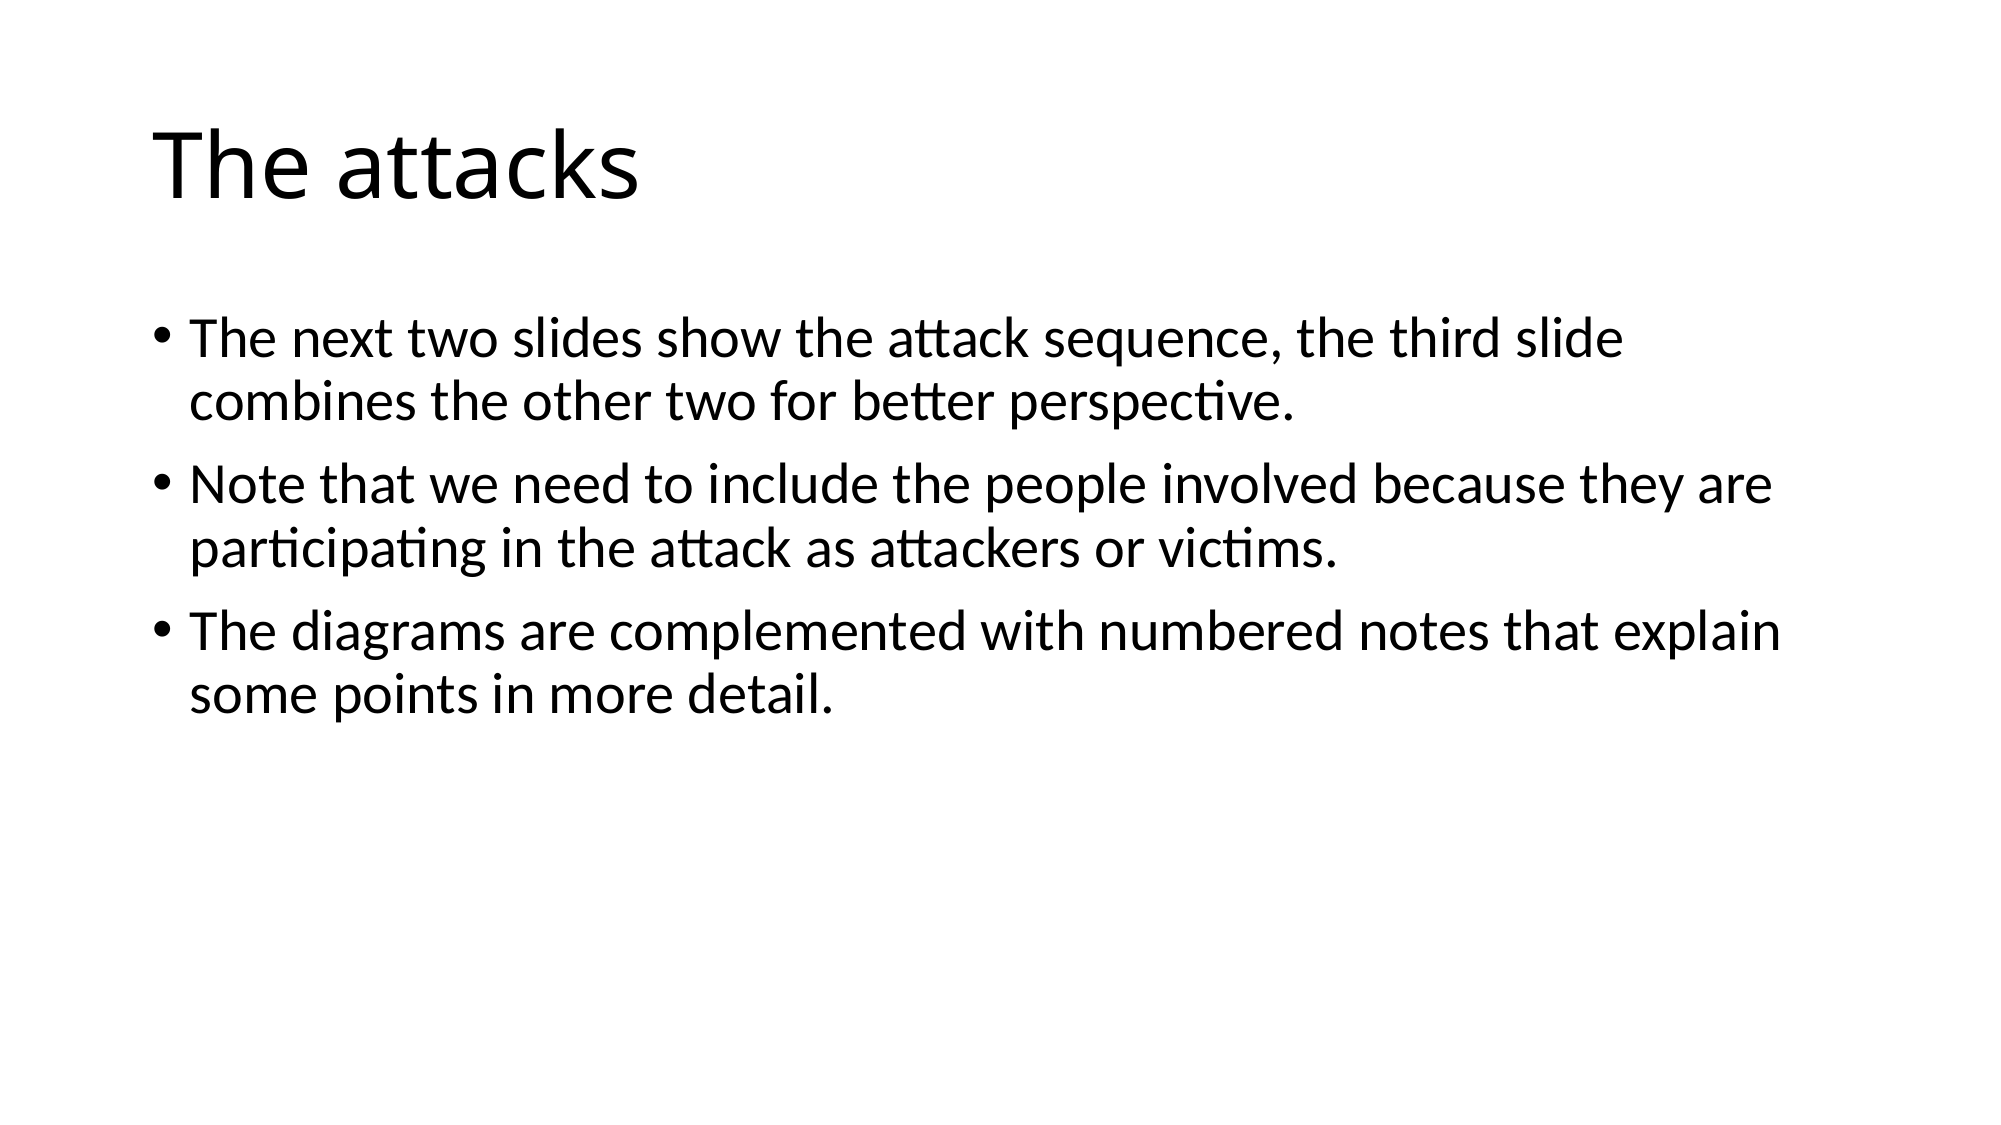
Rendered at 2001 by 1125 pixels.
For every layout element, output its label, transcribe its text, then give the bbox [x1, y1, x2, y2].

title The attacks [137, 59, 1863, 278]
list The next two slides show the attack sequence, the third slide combines the other two for better perspective. Note that we need to include the people involved because they are participating in the attack as attackers or victims. The diagrams are complemented with numbered notes that explain some points in more detail. [137, 299, 1863, 1014]
